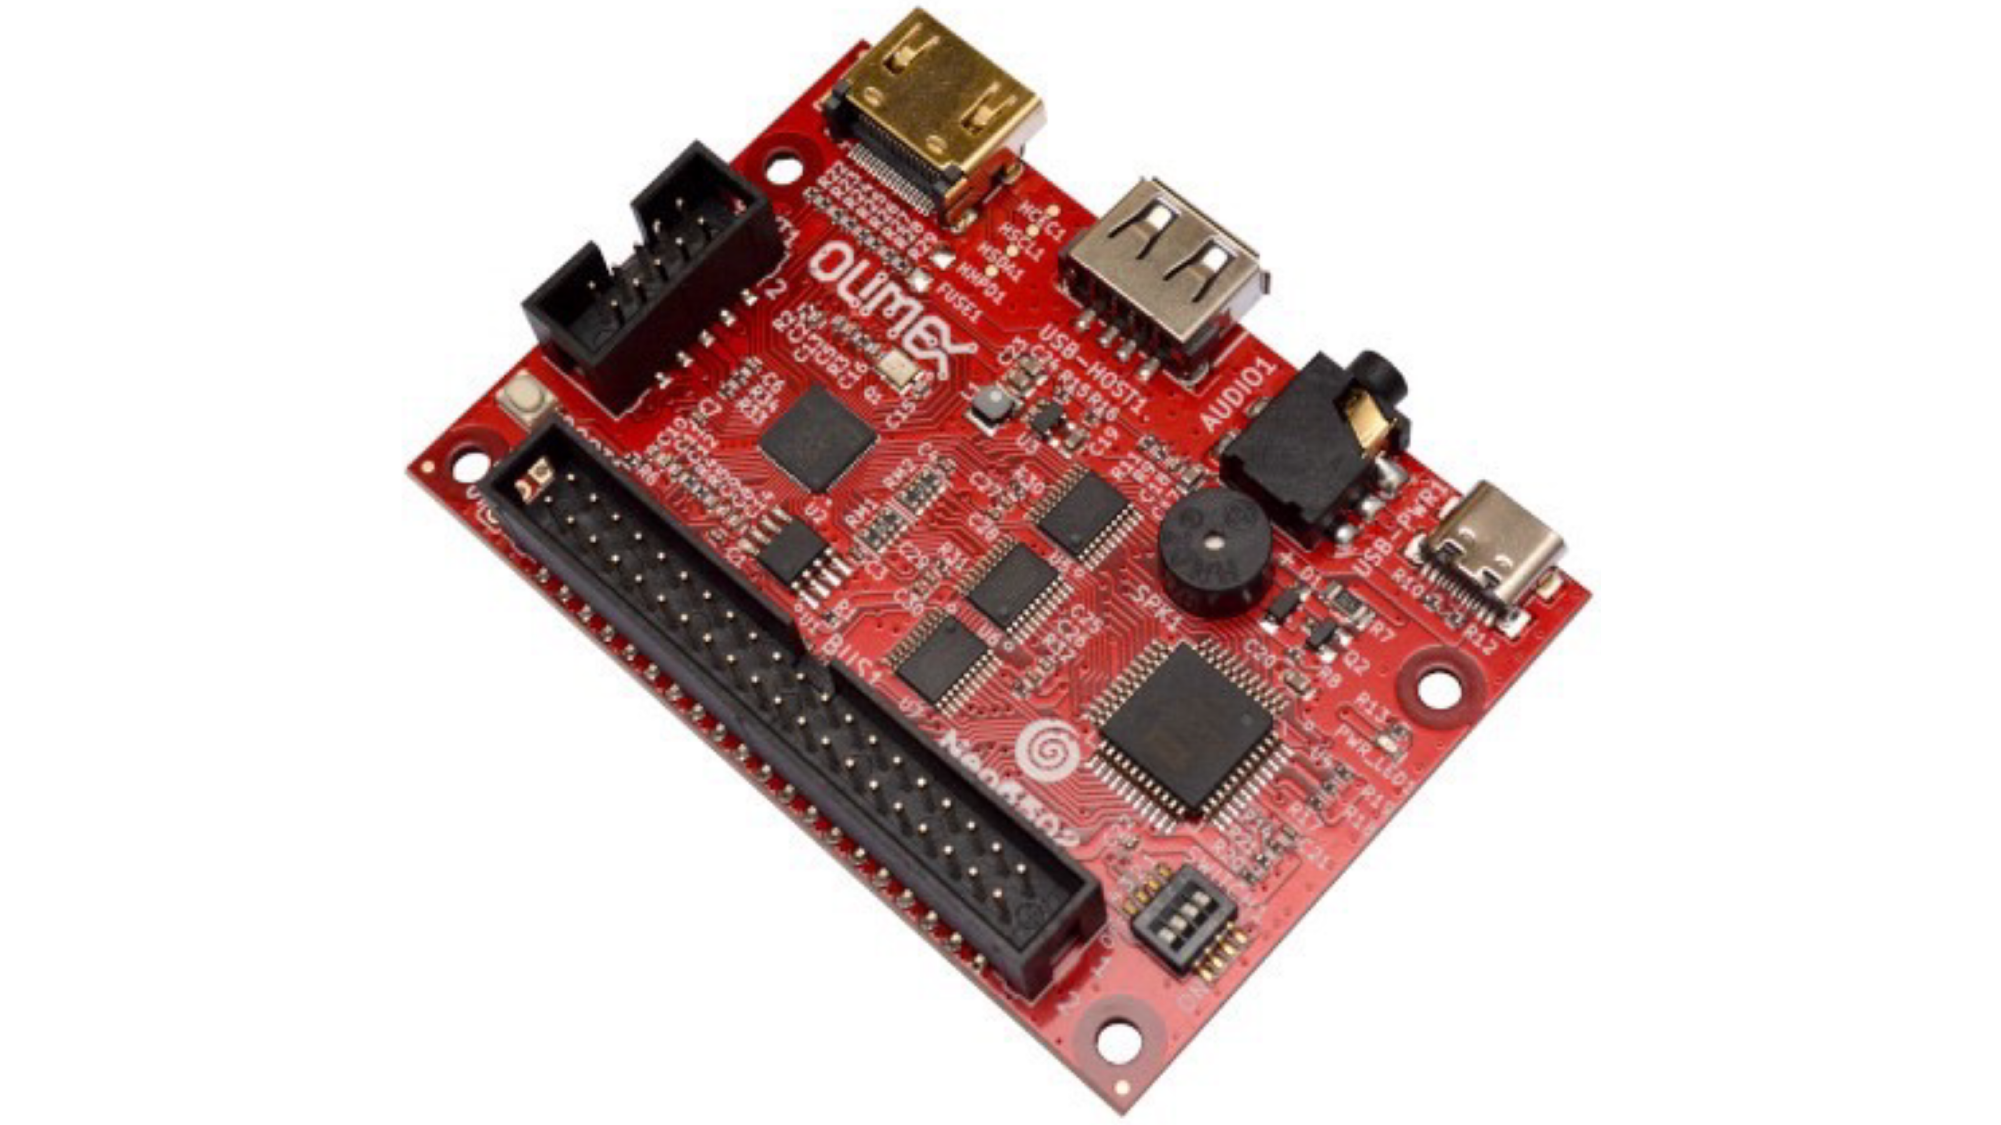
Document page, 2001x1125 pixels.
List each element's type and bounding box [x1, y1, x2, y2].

picture [398, 0, 1602, 1125]
